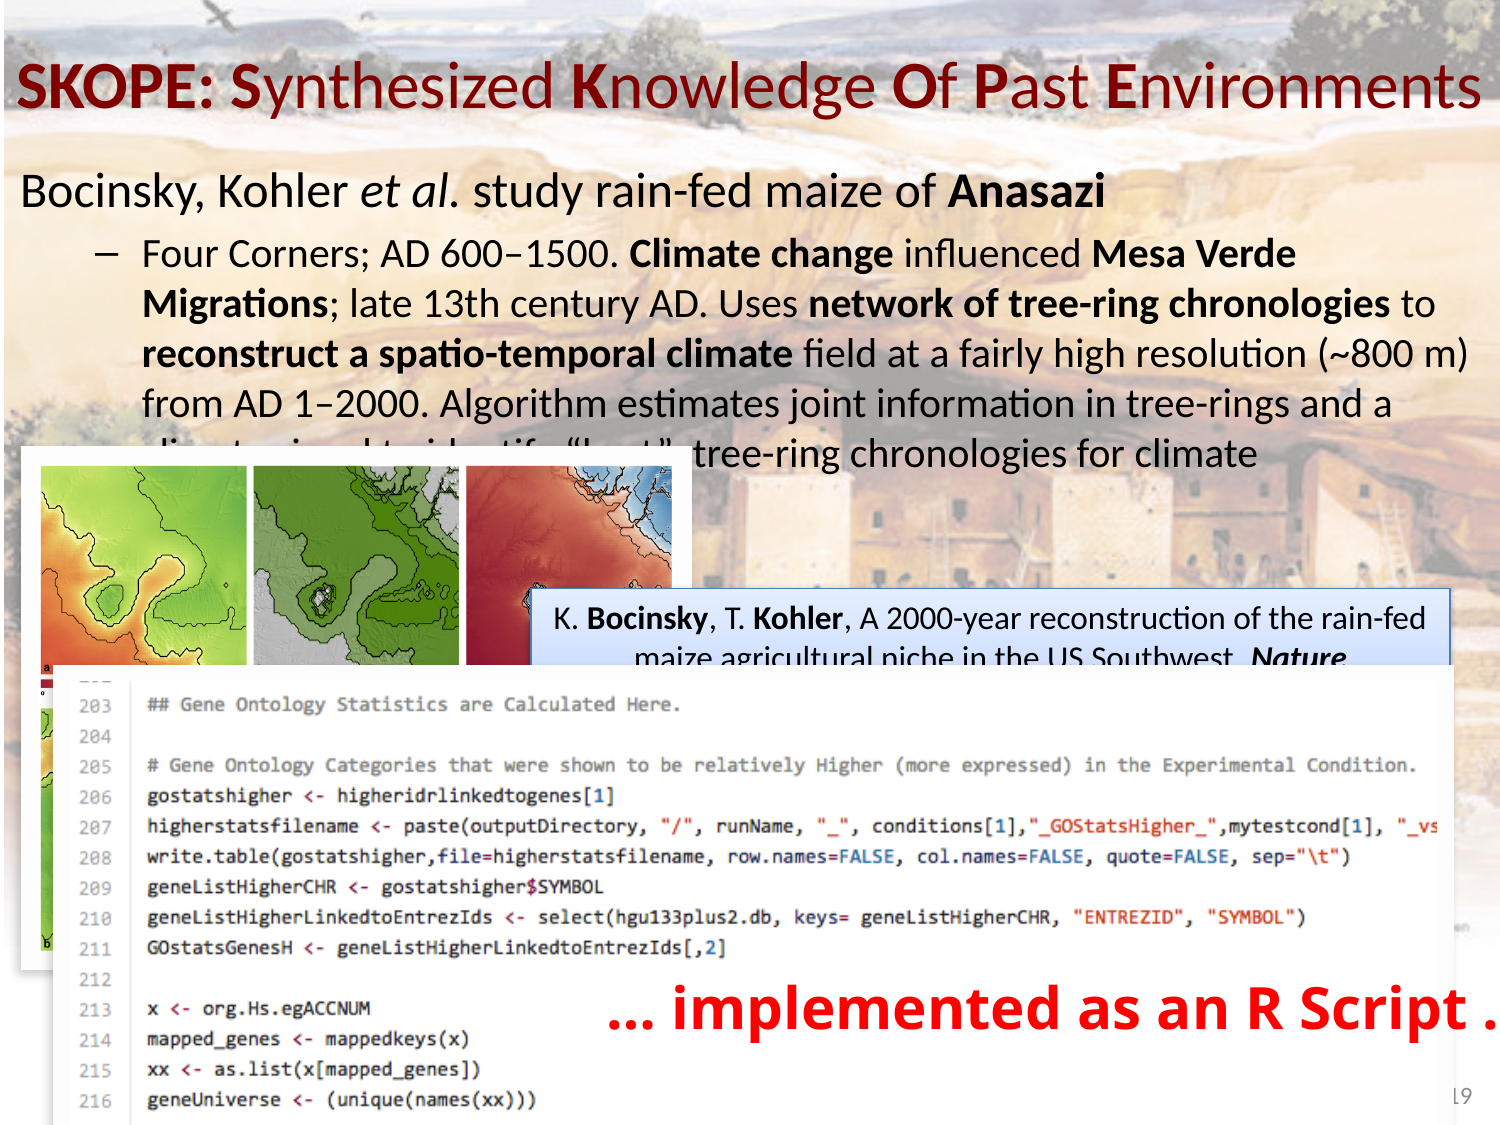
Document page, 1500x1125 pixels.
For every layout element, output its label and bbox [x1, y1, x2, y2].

text_box [69, 680, 1500, 1125]
picture [4, 0, 1500, 954]
